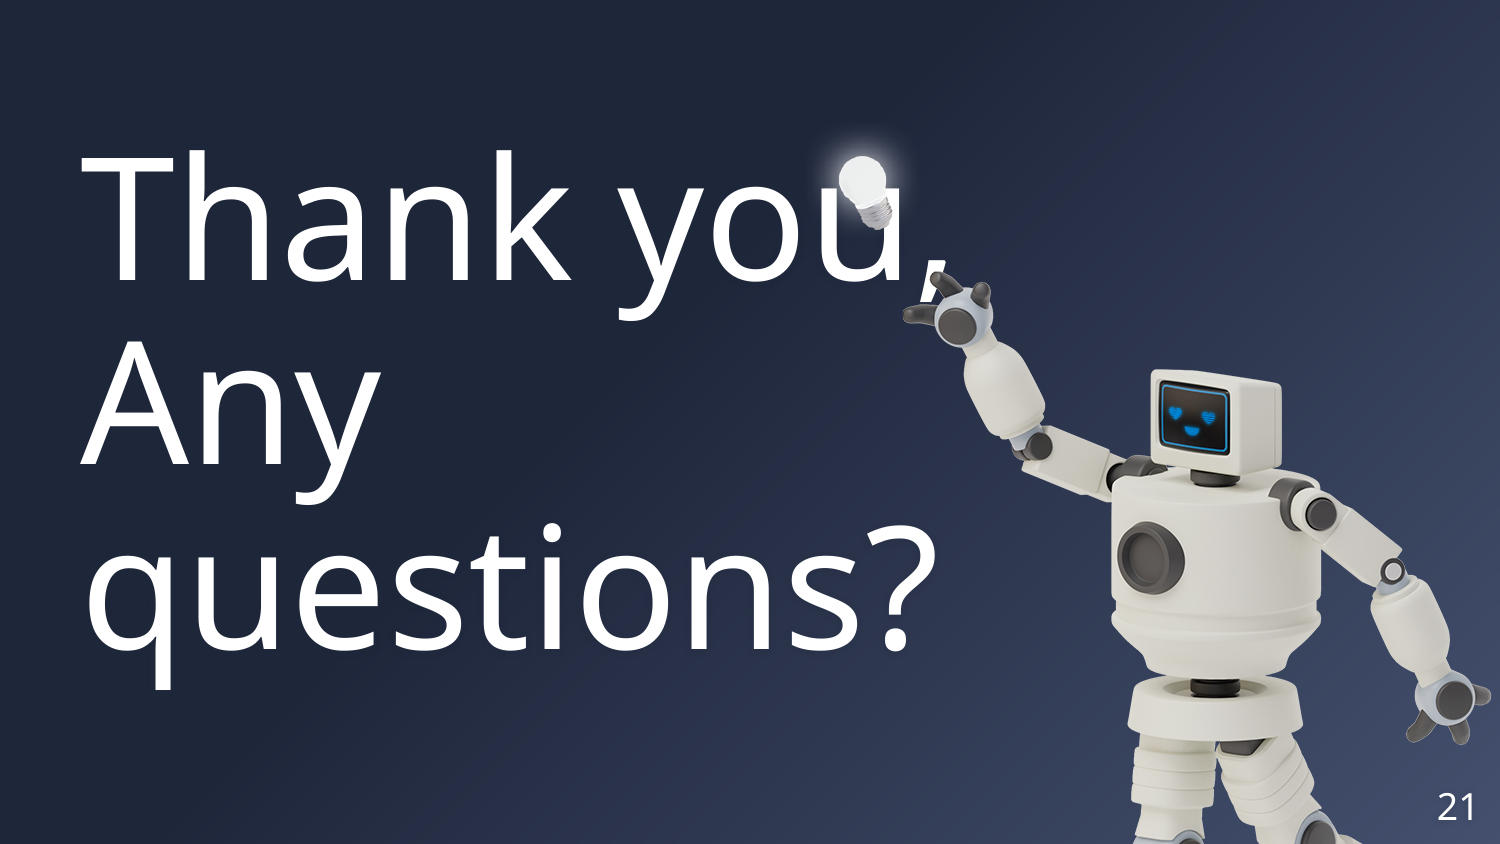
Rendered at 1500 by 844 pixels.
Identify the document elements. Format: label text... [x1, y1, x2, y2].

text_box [902, 270, 1492, 844]
title Thank you, Any questions? [80, 73, 1125, 745]
picture [800, 118, 923, 241]
